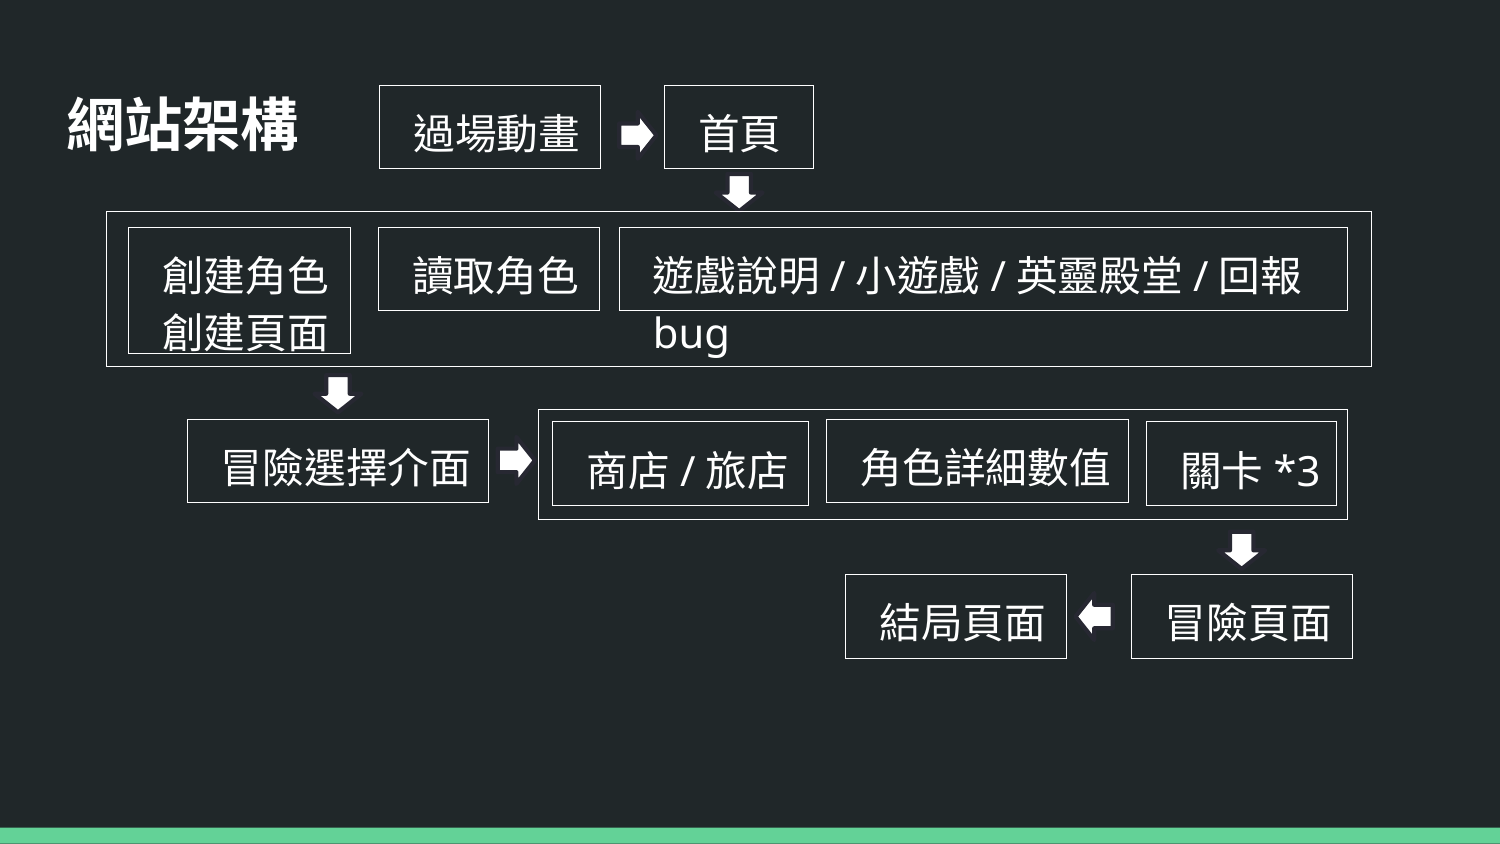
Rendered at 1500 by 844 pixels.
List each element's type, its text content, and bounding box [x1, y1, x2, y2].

text_box [1073, 591, 1115, 642]
text_box 過場動畫 [379, 85, 601, 169]
text_box 結局頁面 [845, 574, 1067, 659]
text_box [538, 409, 1348, 520]
title 網站架構 往往站 [51, 72, 361, 167]
text_box 冒險選擇介面 [187, 419, 489, 503]
text_box [1216, 529, 1268, 571]
text_box [106, 211, 1372, 367]
text_box [495, 434, 537, 486]
text_box [713, 171, 765, 211]
text_box [617, 109, 659, 161]
text_box 首頁 [664, 85, 814, 169]
text_box [312, 373, 364, 415]
text_box 冒險頁面 [1131, 574, 1353, 659]
